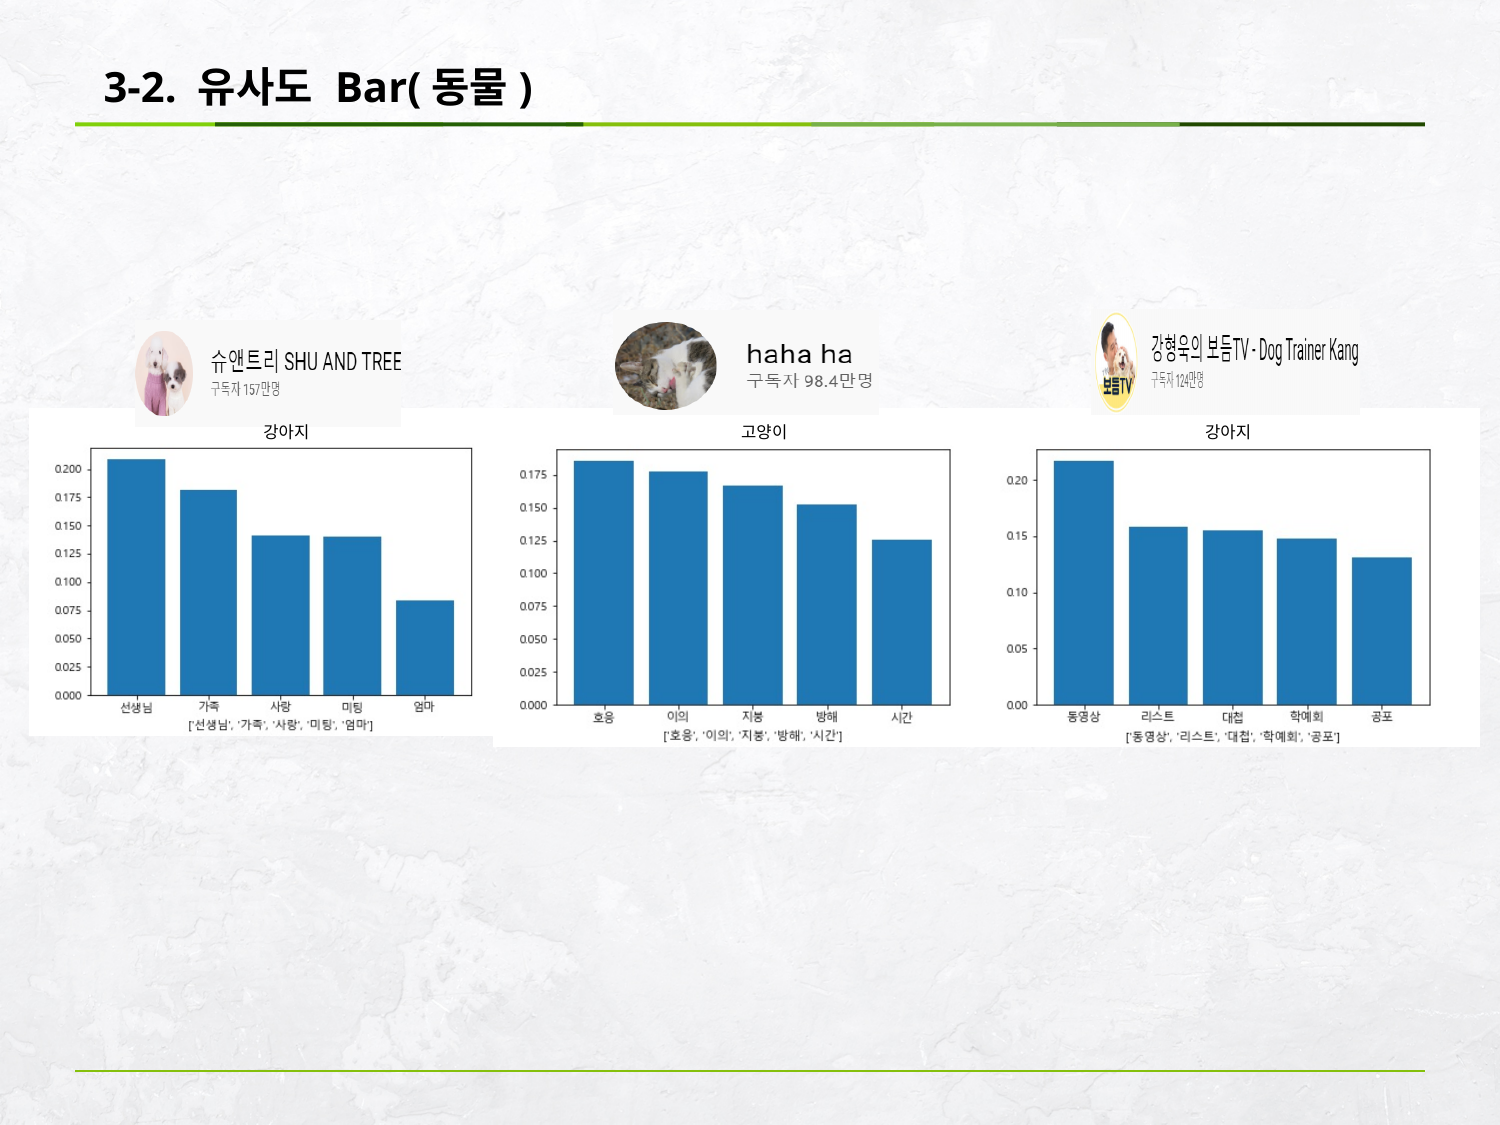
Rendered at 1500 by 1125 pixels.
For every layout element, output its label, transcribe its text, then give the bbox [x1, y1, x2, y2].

title 3-2. 유사도 Bar(동물) [88, 45, 1461, 127]
picture [0, 0, 1500, 1125]
